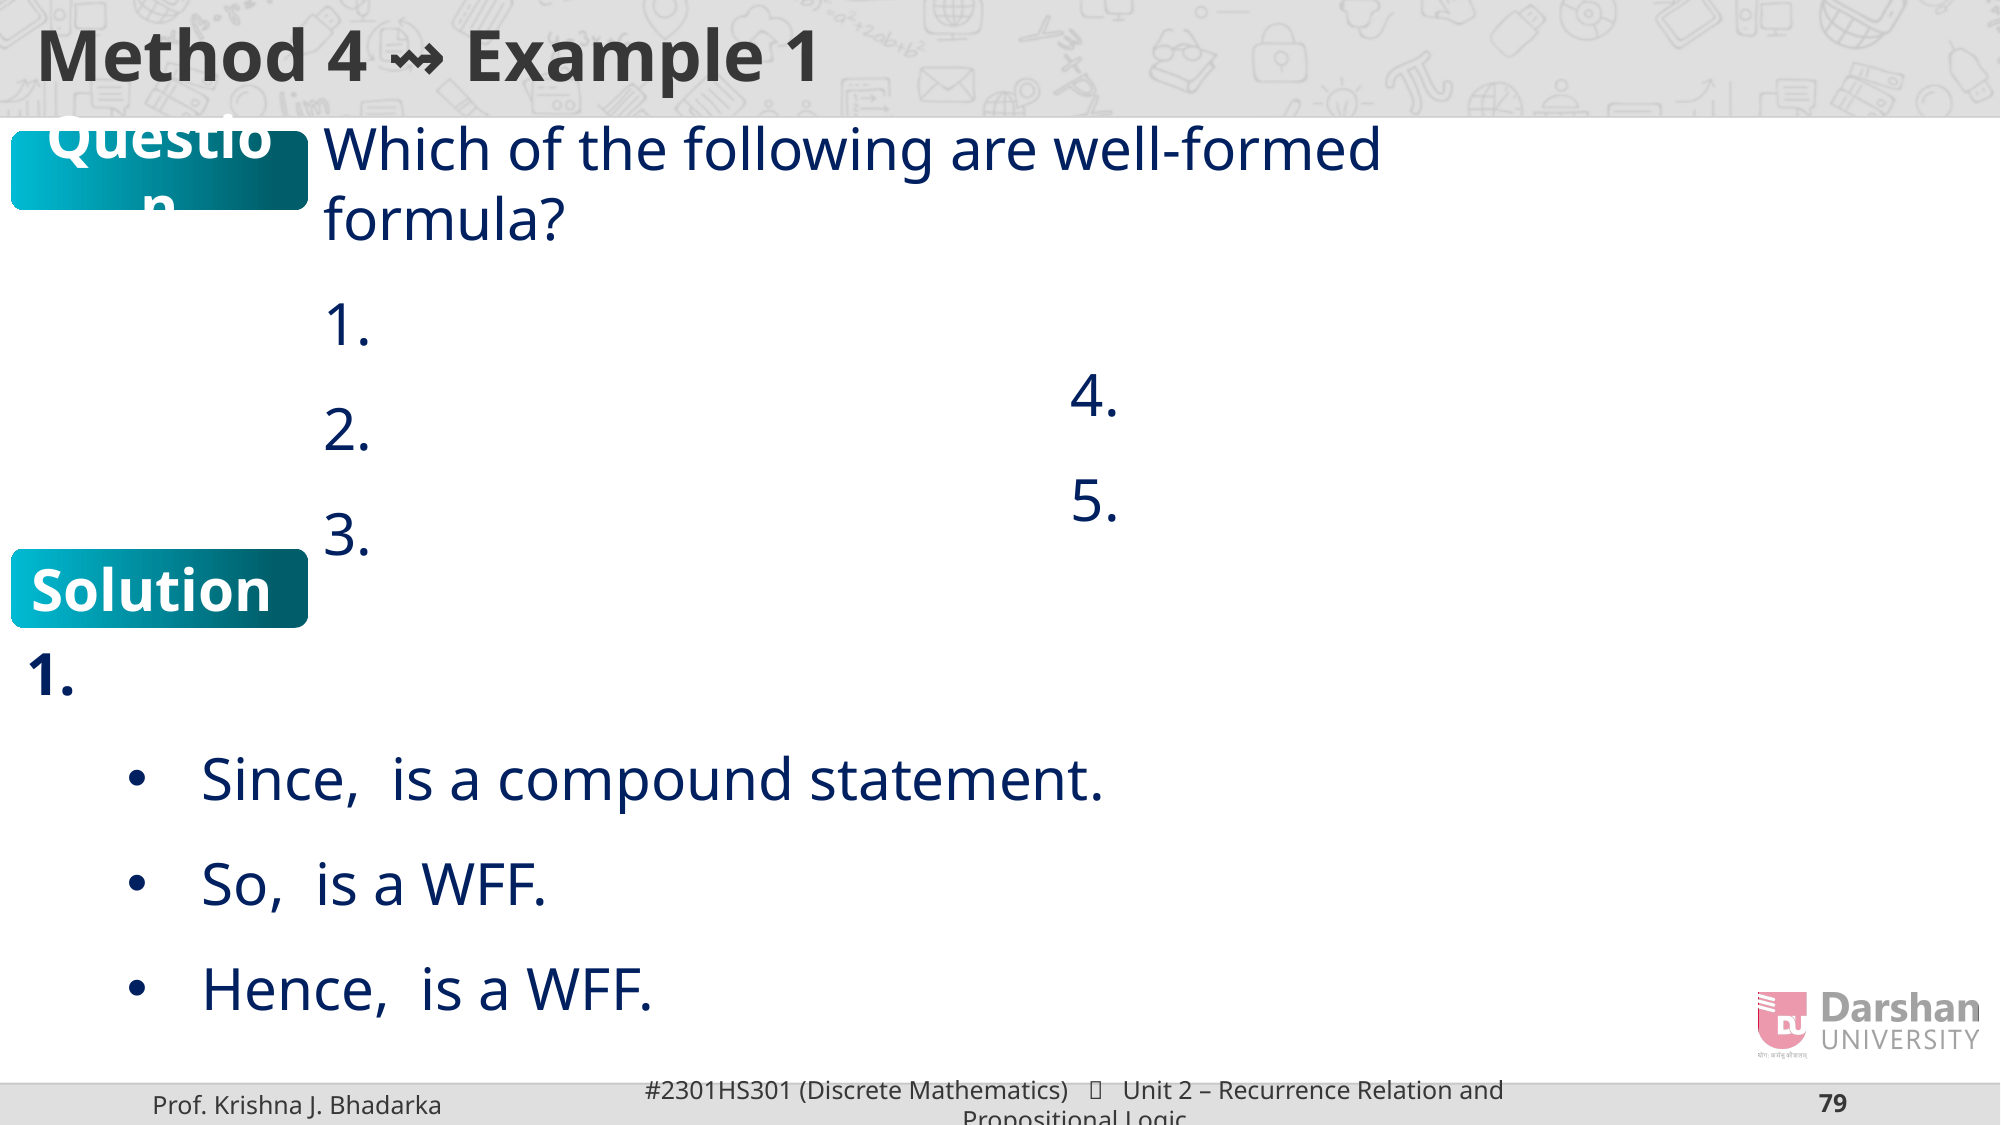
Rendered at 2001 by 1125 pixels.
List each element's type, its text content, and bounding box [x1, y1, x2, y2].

text_box Solution [11, 548, 309, 628]
table_header [1758, 992, 1979, 1059]
text_box Question [11, 130, 309, 211]
title Method 4 ⇝ Example 1 [0, 0, 2000, 117]
